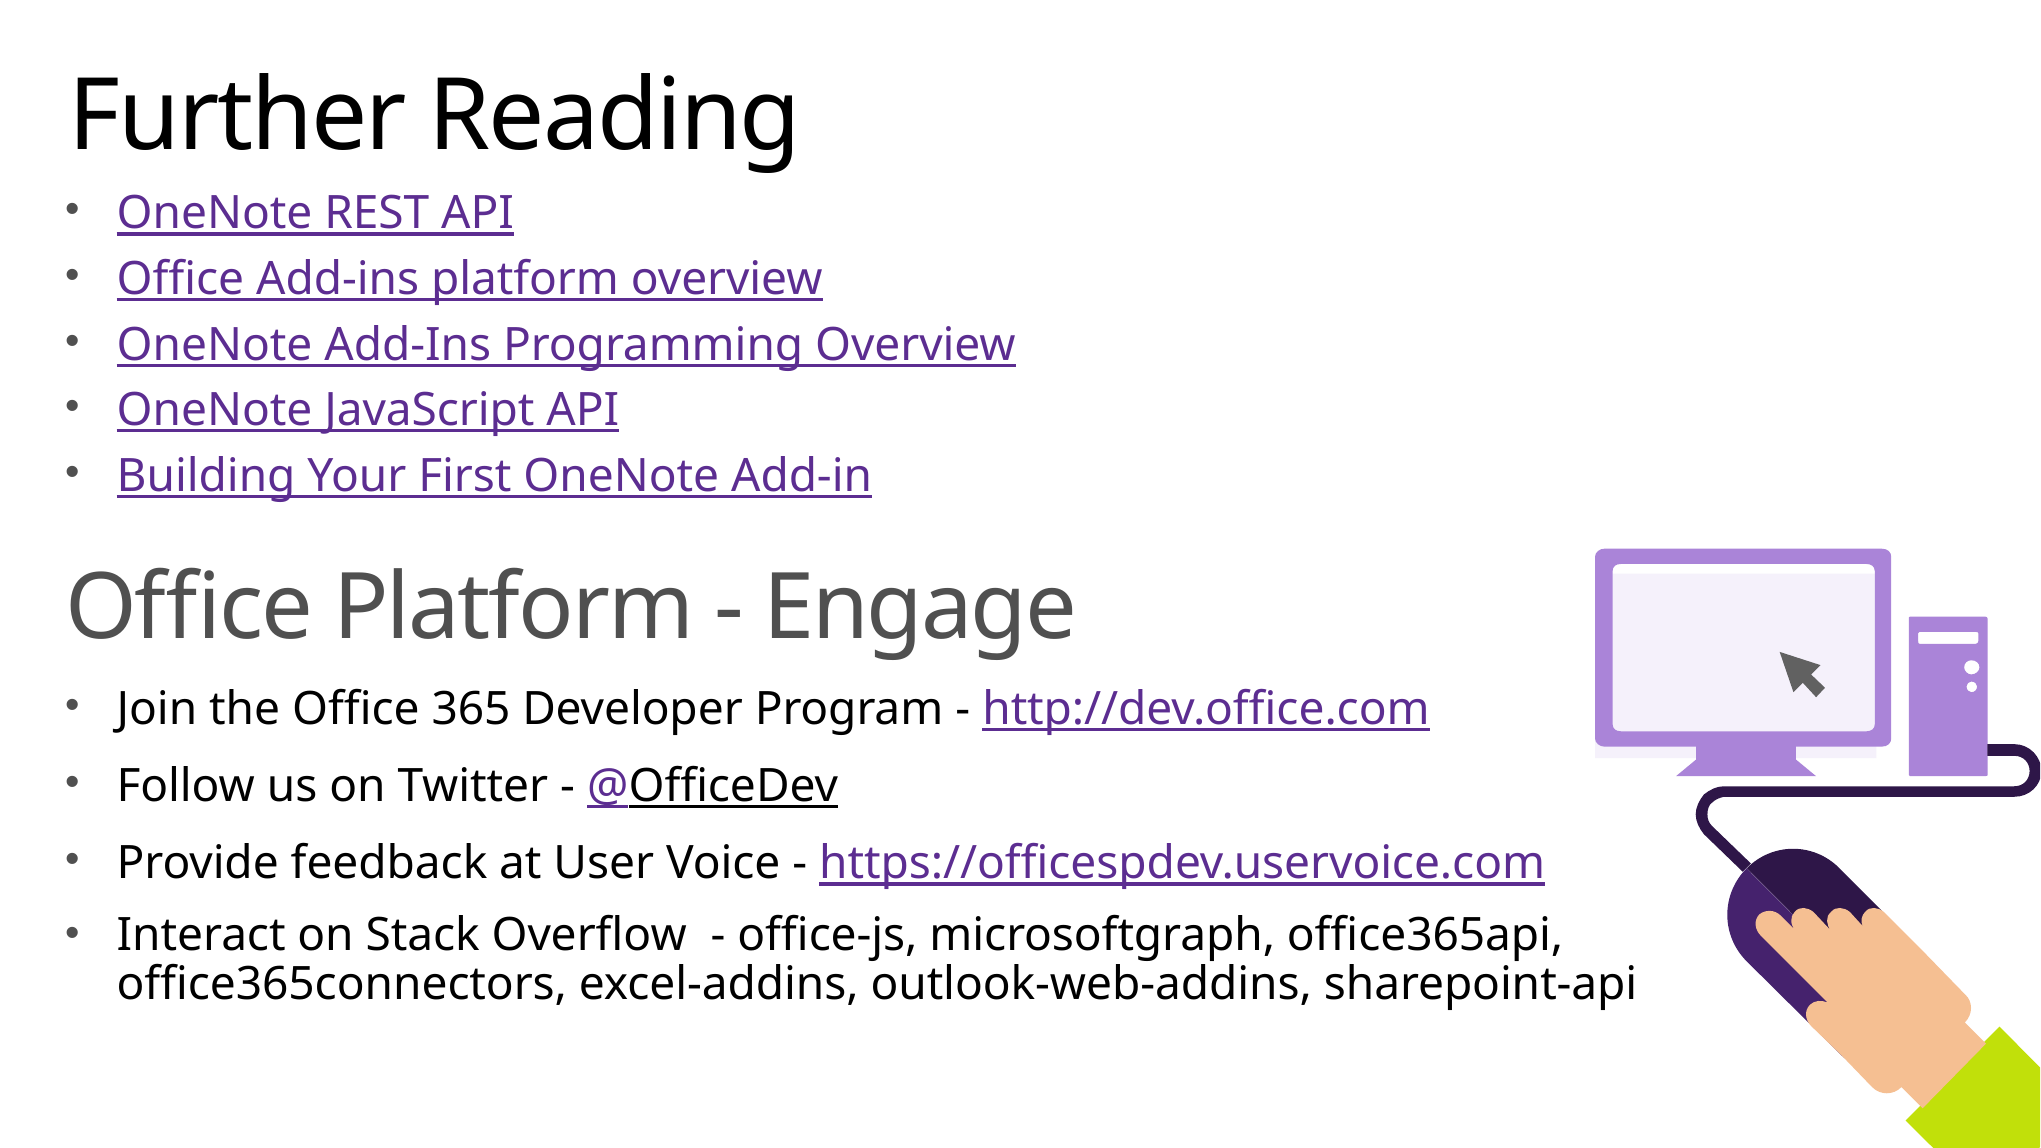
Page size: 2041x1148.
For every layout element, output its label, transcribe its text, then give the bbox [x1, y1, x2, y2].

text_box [1594, 548, 2041, 1148]
list OneNote REST API Office Add-ins platform overview OneNote Add-Ins Programming Overview OneNote JavaScript API Building Your First OneNote Add-in Office Platform - Engage Join the Office 365 Developer Program - http://dev.office.com Follow us on Twitter - @OfficeDev Provide feedback at User Voice - https://officespdev.uservoice.com Interact on Stack Overflow - office-js, microsoftgraph, office365api, office365connectors, excel-addins, outlook-web-addins, sharepoint-api [40, 168, 1677, 1053]
title Further Reading [45, 48, 1996, 199]
